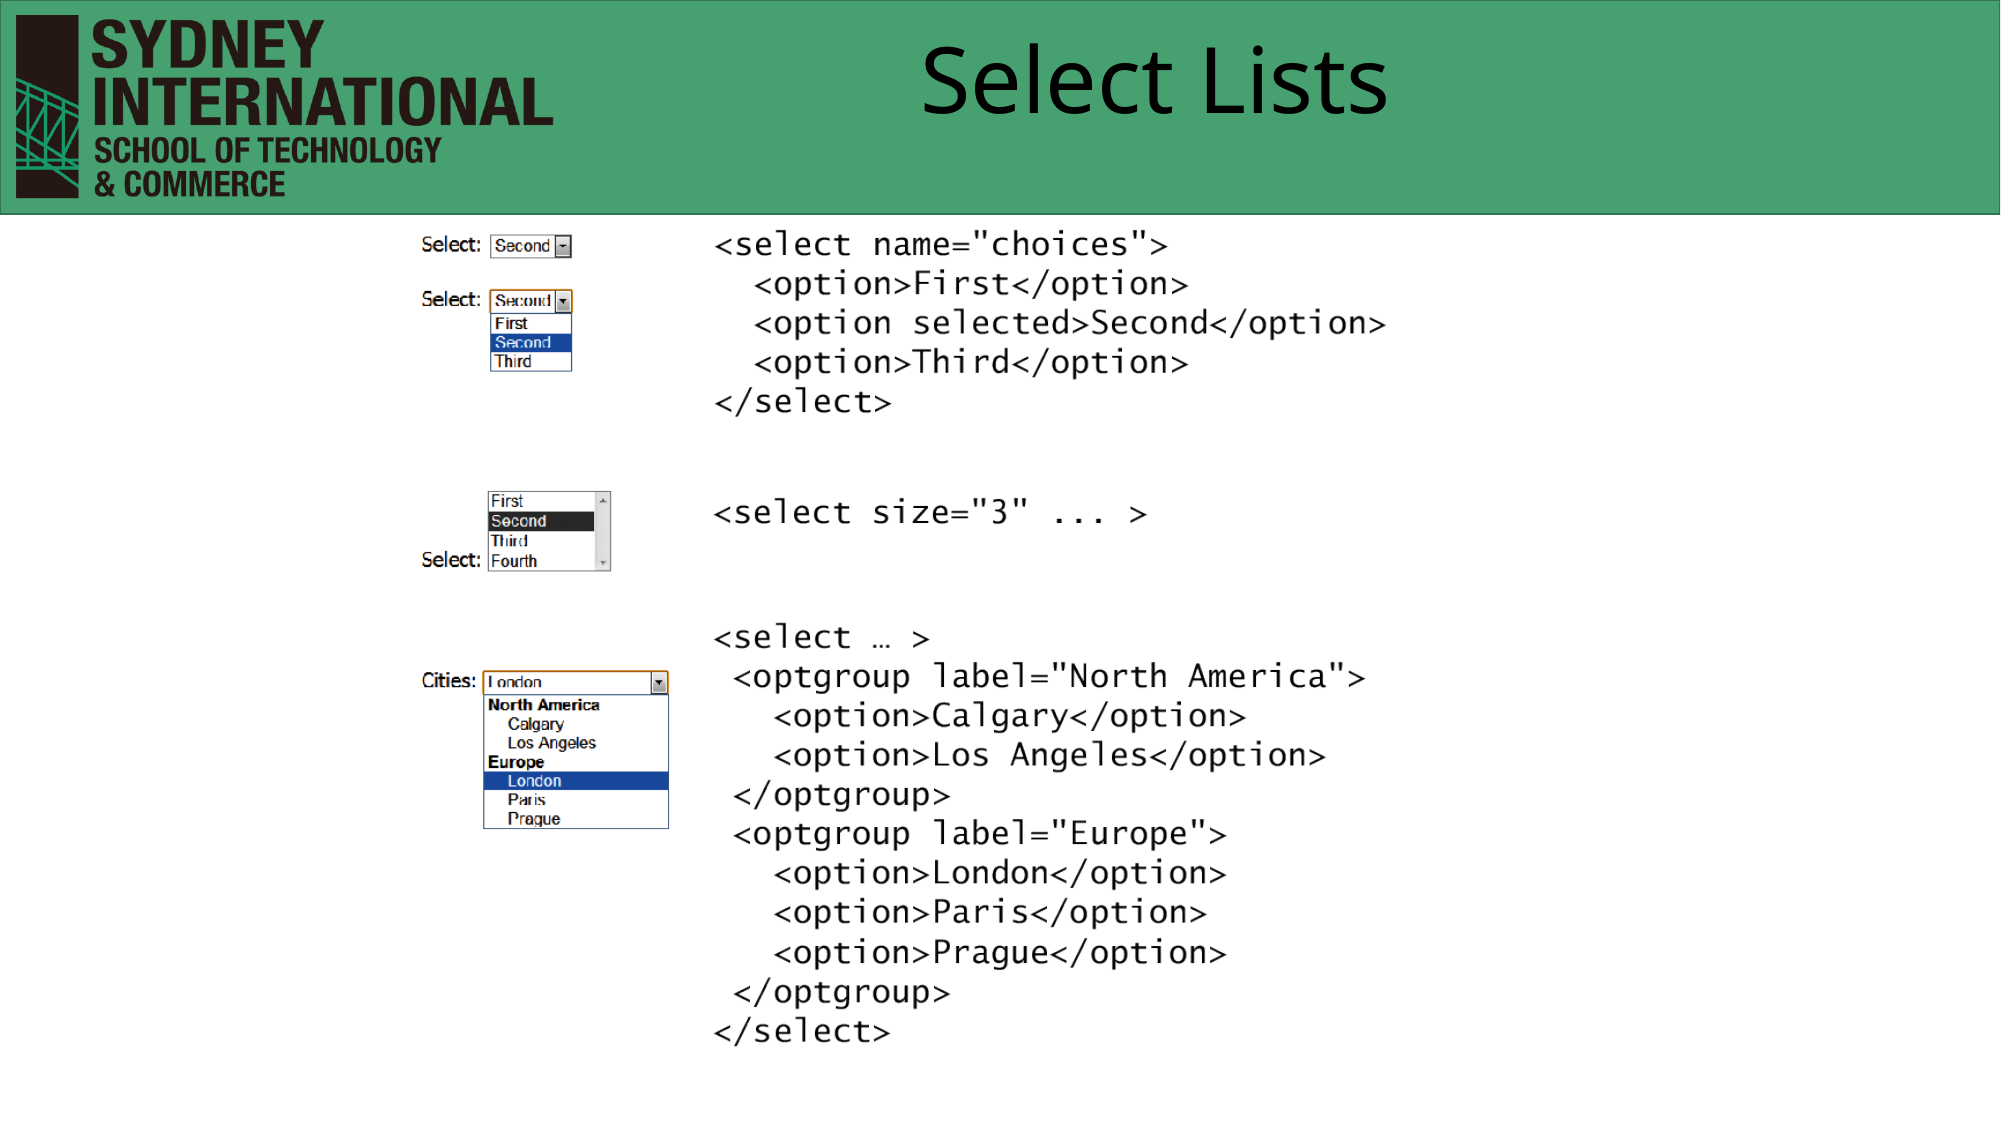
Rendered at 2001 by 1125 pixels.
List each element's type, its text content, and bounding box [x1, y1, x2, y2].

picture [422, 224, 1388, 1050]
title Select Lists [905, 0, 2000, 168]
picture [16, 15, 554, 201]
